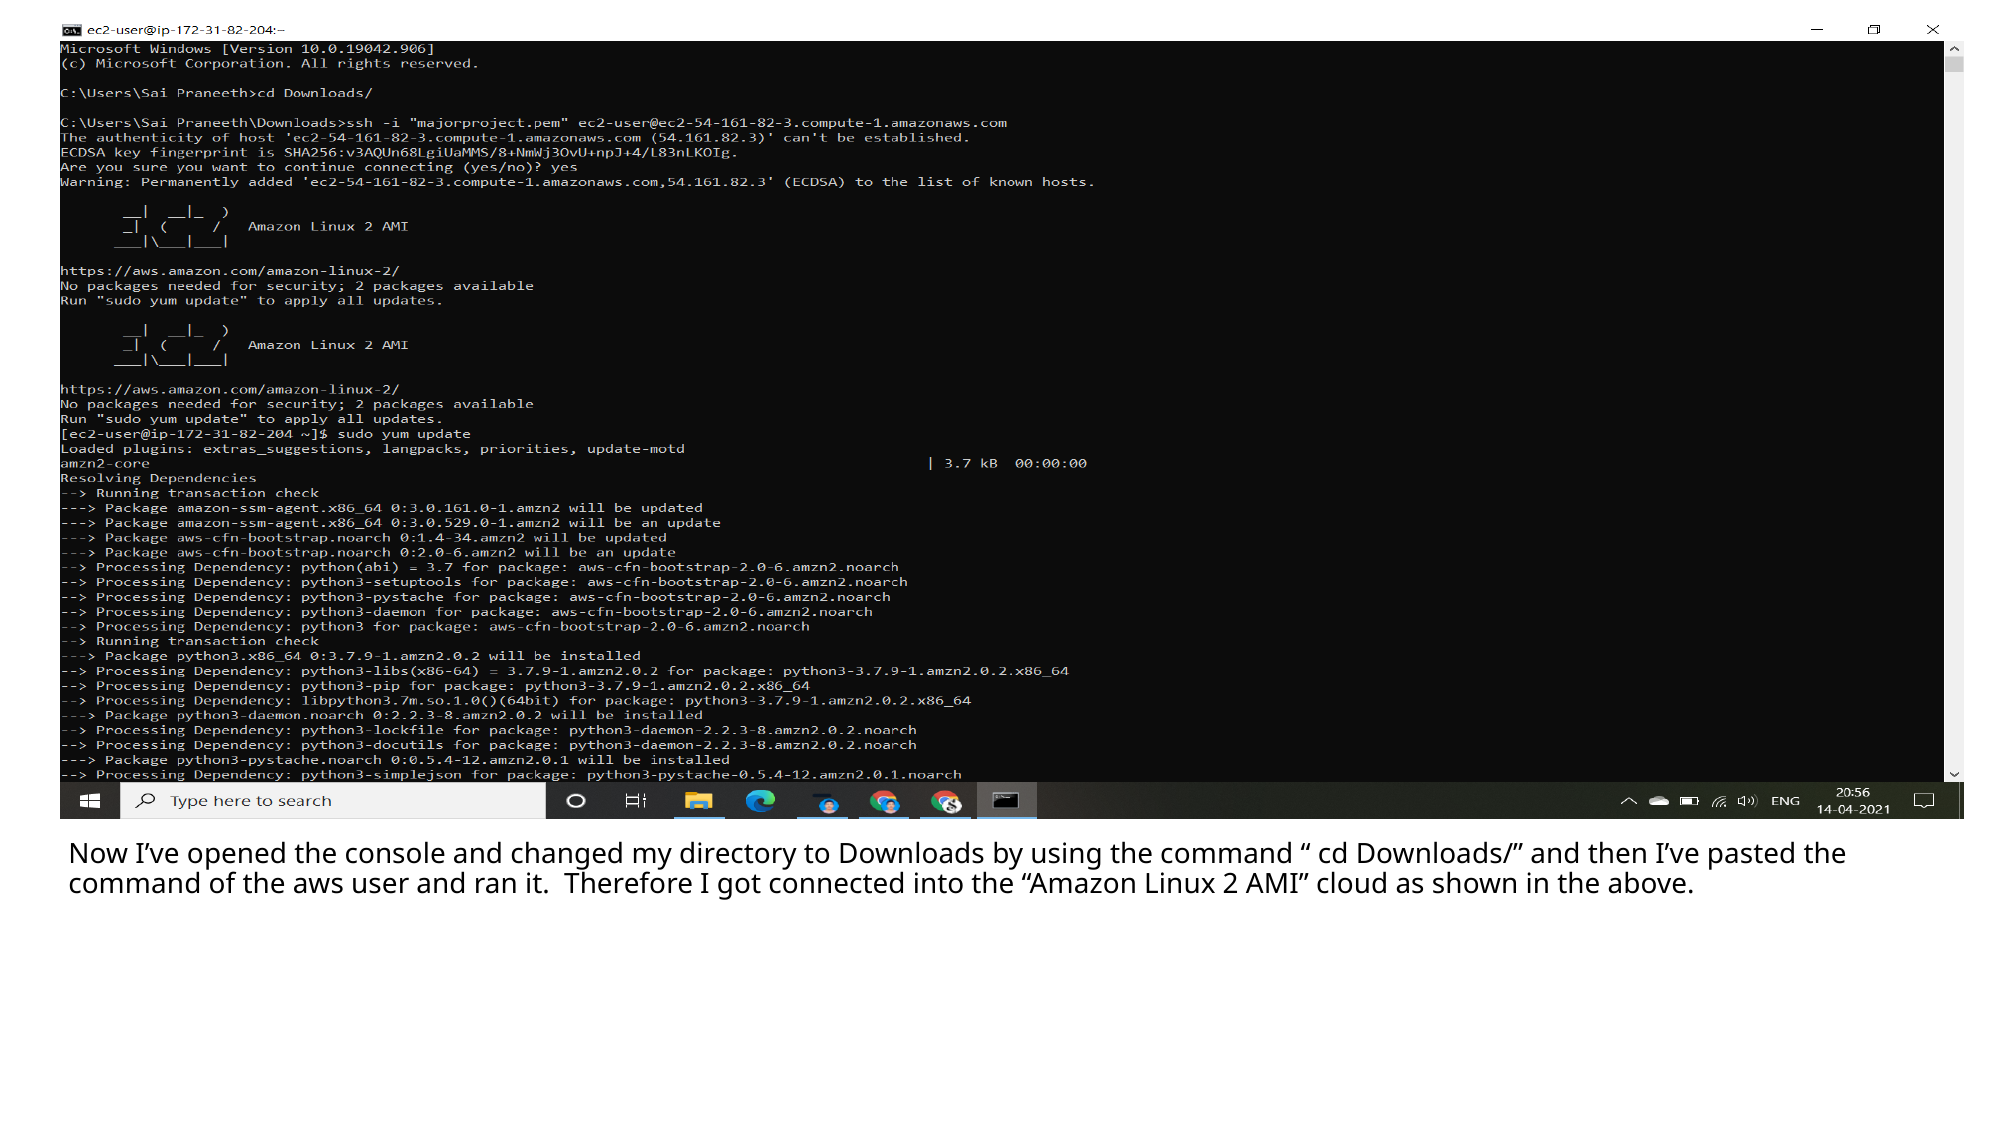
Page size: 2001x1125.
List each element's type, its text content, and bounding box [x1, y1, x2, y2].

picture [53, 19, 1966, 819]
title Now I’ve opened the console and changed my directory to Downloads by using the command “ cd Downloads/” and then I’ve pasted the command of the aws user and ran it. Therefore I got connected into the “Amazon Linux 2 AMI” cloud as shown in the above. [53, 830, 1966, 1093]
